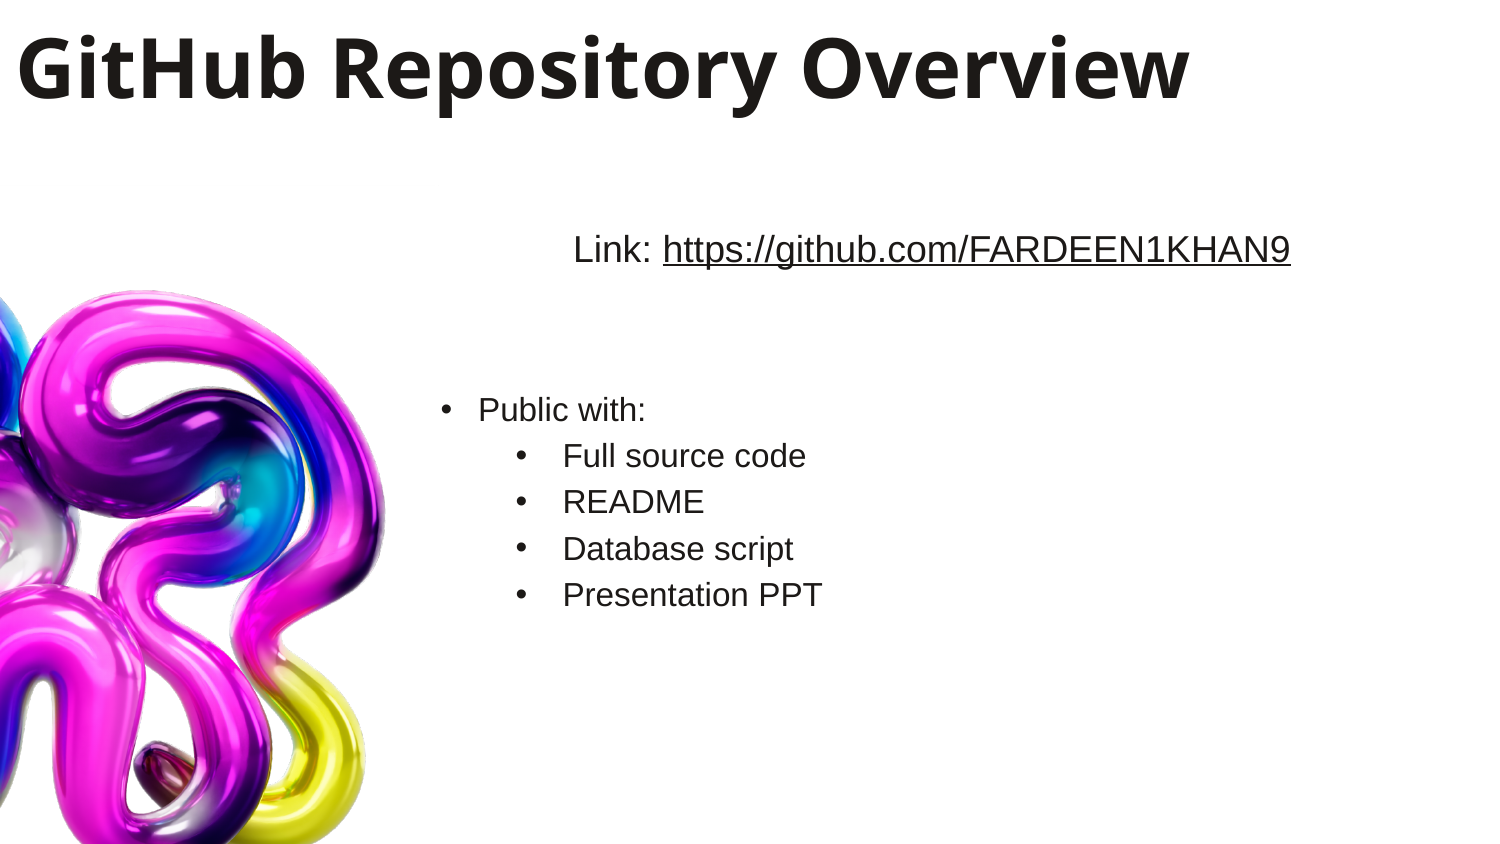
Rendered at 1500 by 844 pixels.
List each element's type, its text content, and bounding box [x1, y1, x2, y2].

title GitHub Repository Overview [0, 0, 1500, 171]
picture [0, 185, 439, 844]
subtitle Link: https://github.com/FARDEEN1KHAN9 Public with: Full source code README Database script Presentation PPT [425, 214, 1402, 772]
